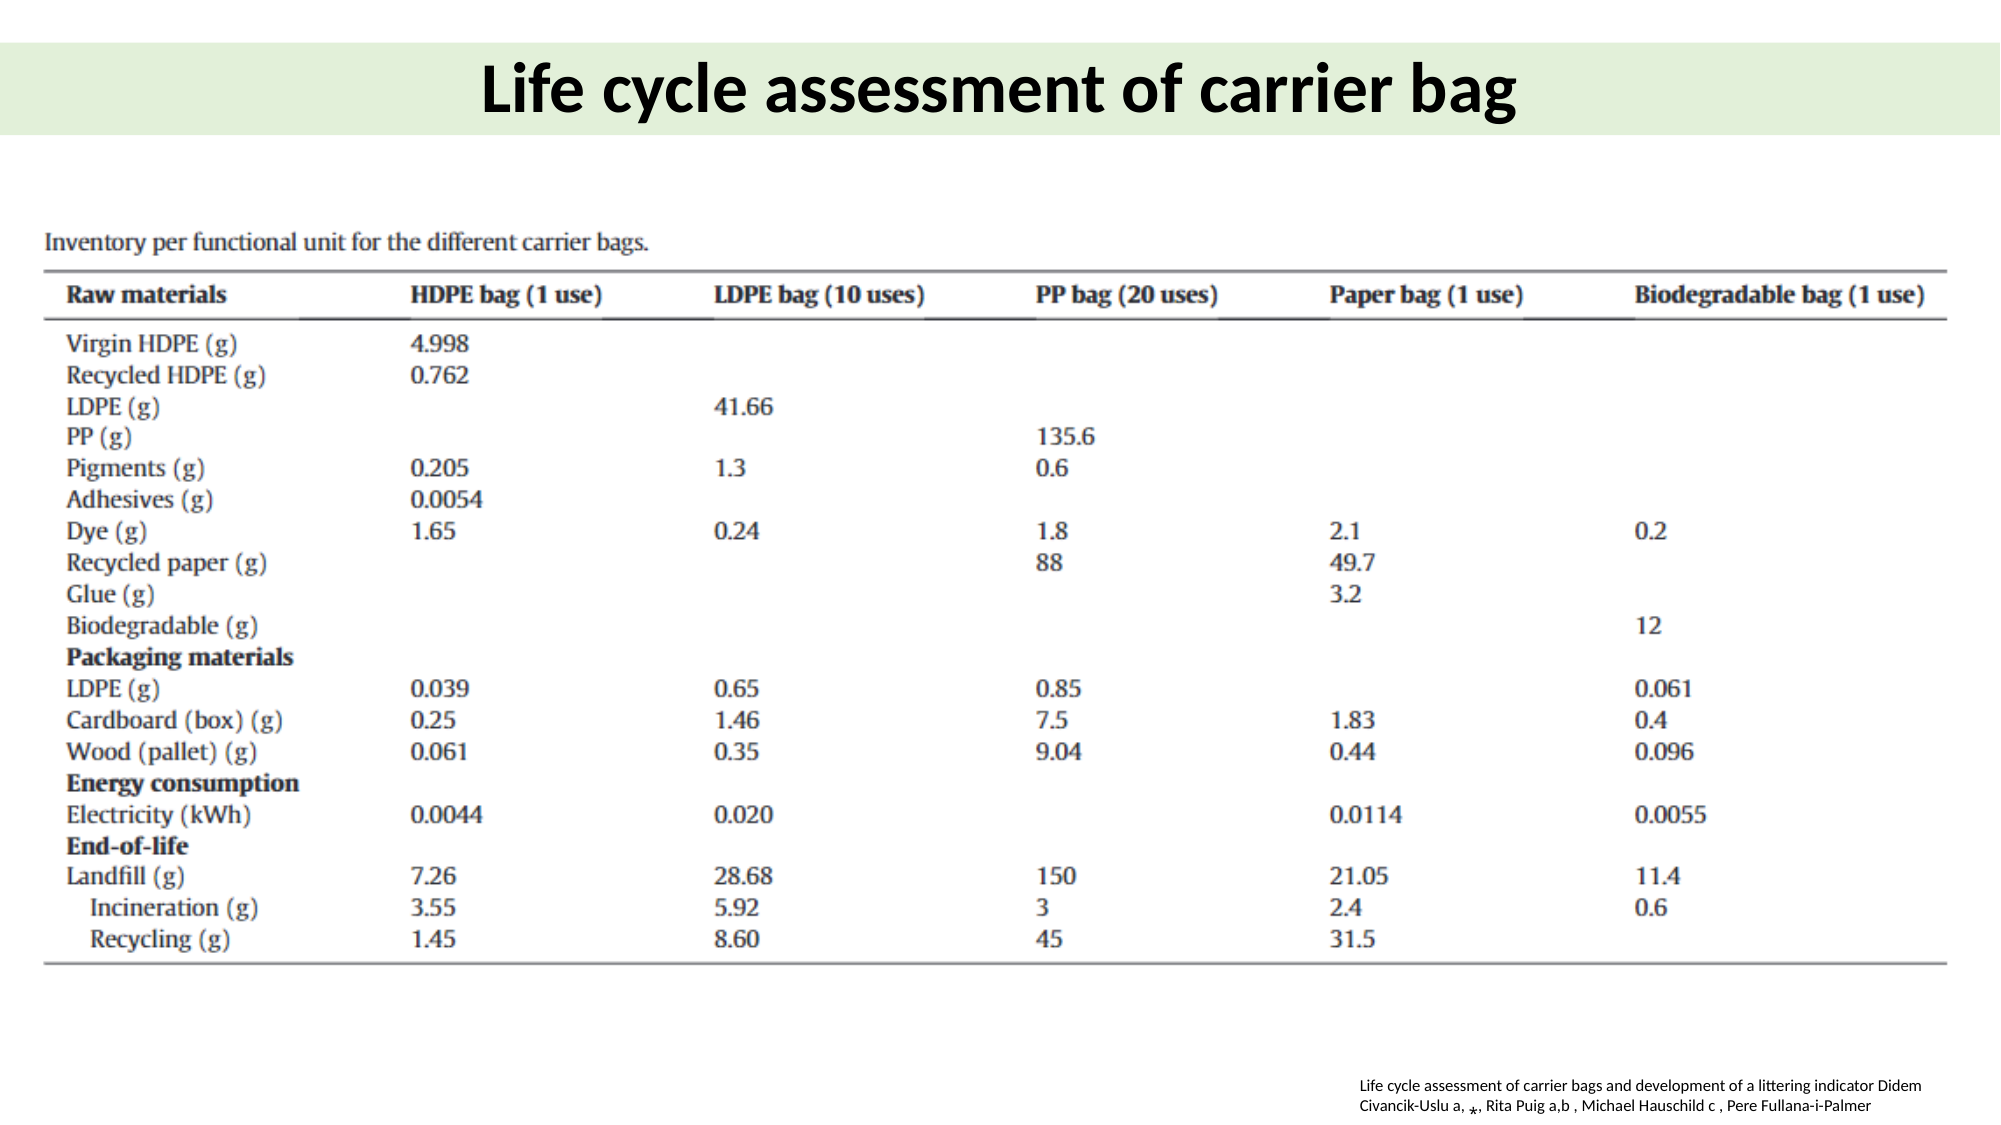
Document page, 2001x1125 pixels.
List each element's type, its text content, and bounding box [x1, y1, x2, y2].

title Life cycle assessment of carrier bag [0, 42, 2000, 136]
text_box Life cycle assessment of carrier bags and development of a littering indicator Didem Civancik-Uslu a, ⁎, Rita Puig a,b , Michael Hauschild c , Pere Fullana-i-Palmer [1344, 1066, 1969, 1122]
picture [41, 227, 1958, 981]
